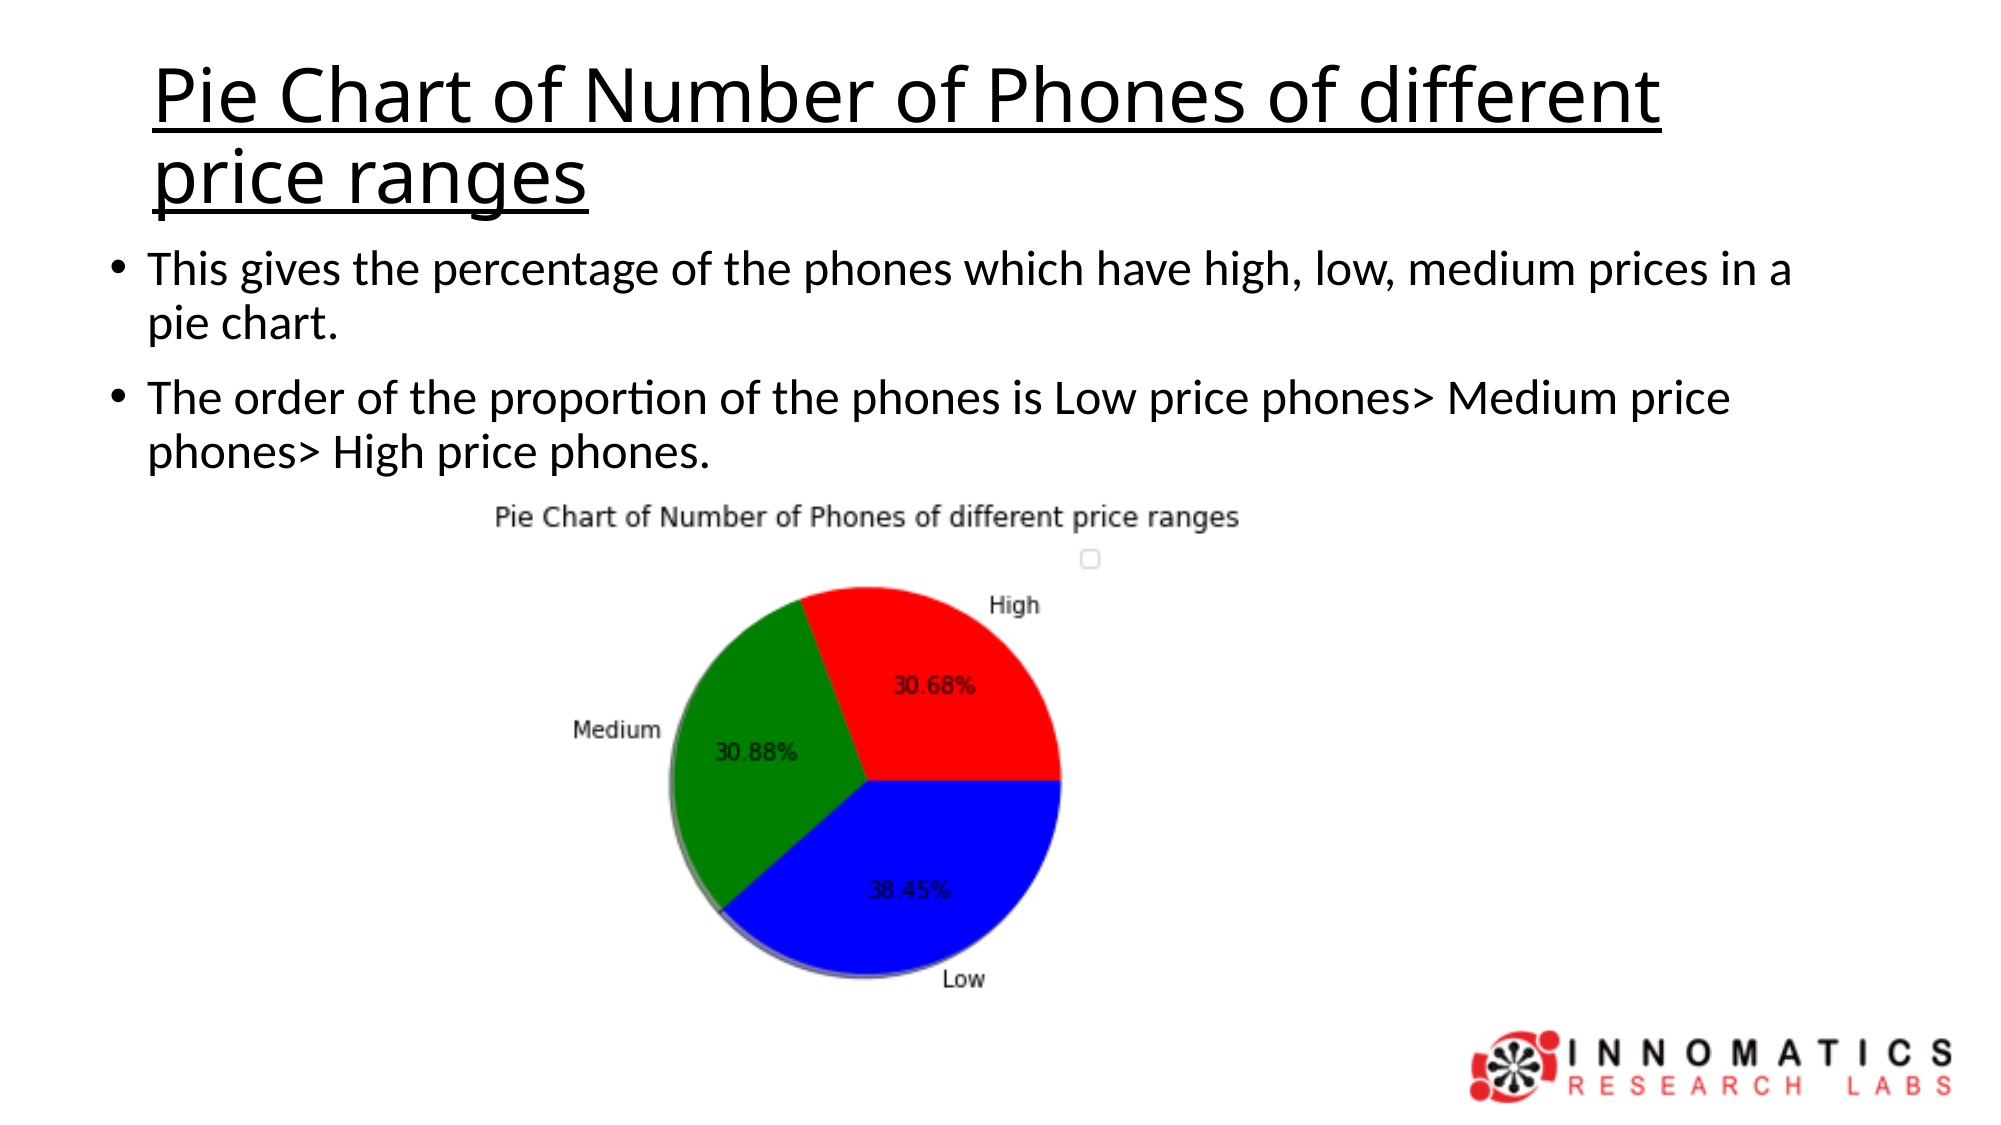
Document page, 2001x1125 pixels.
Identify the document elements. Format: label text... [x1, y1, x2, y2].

picture [484, 494, 1250, 1017]
picture [1445, 1014, 1975, 1125]
list This gives the percentage of the phones which have high, low, medium prices in a pie chart. The order of the proportion of the phones is Low price phones> Medium price phones> High price phones. [94, 235, 1820, 949]
title Pie Chart of Number of Phones of different price ranges [137, 29, 1863, 248]
